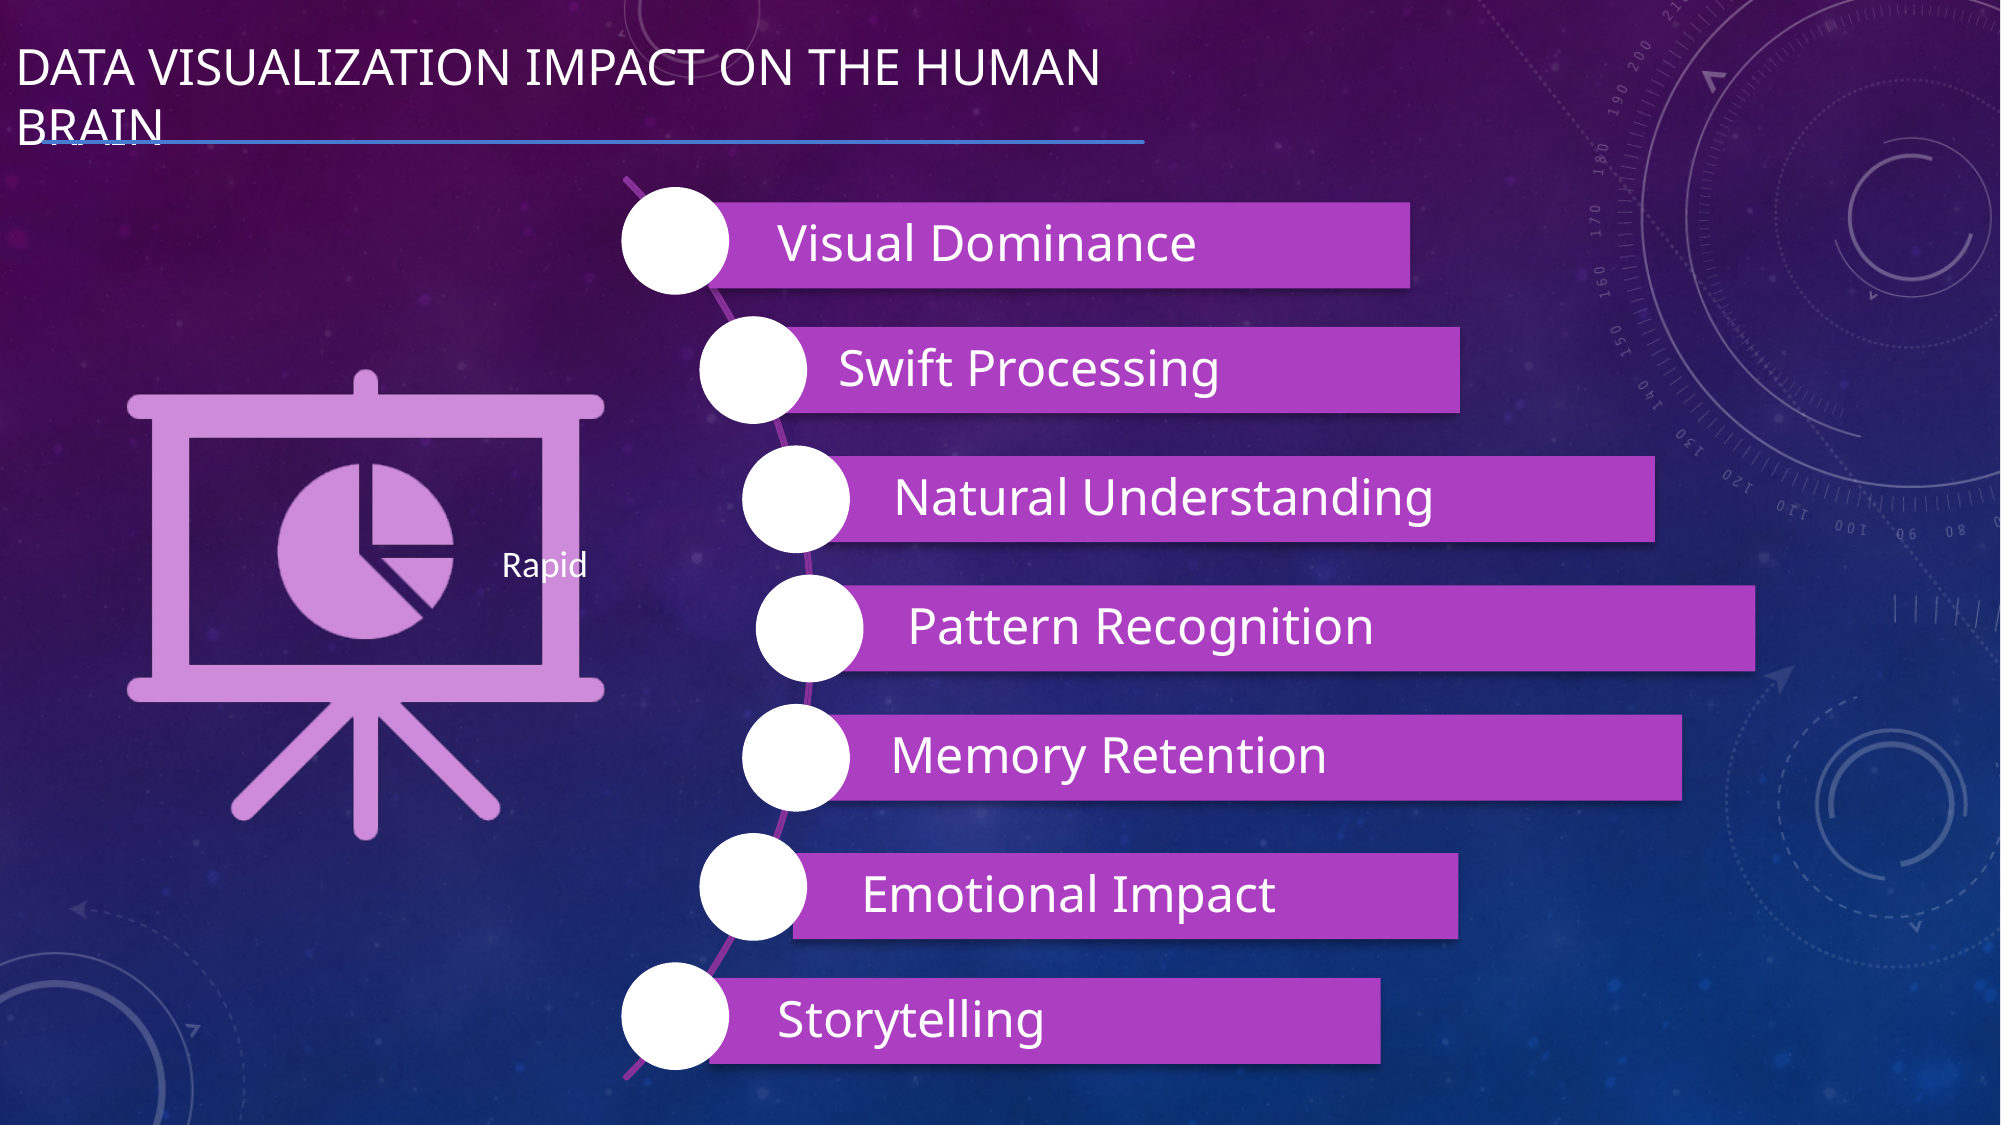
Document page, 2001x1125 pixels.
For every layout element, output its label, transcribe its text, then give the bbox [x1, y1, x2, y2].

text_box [531, 154, 1970, 1103]
picture [0, 0, 2001, 1125]
title Data visualization Impact on the human brain [0, 22, 1282, 169]
